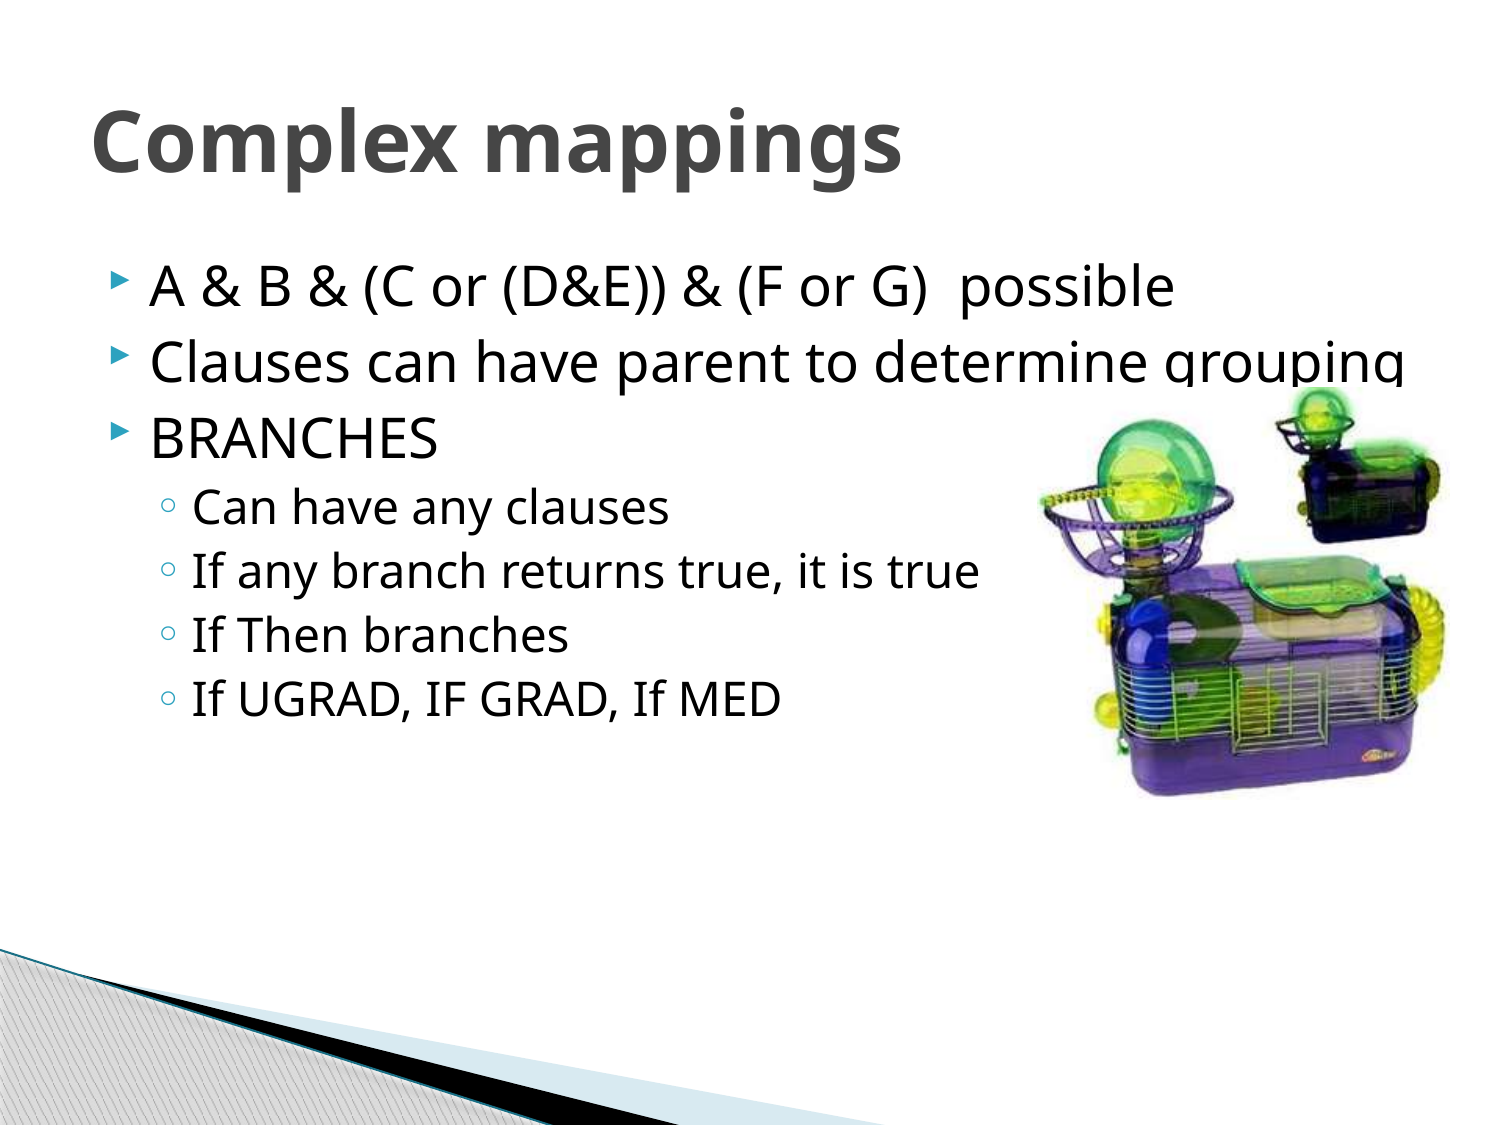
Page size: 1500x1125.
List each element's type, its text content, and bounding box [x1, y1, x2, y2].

picture [1037, 387, 1451, 801]
title Complex mappings [75, 45, 1425, 233]
list A & B & (C or (D&E)) & (F or G) possible Clauses can have parent to determine grouping BRANCHES Can have any clauses If any branch returns true, it is true If Then branches If UGRAD, IF GRAD, If MED [75, 243, 1425, 986]
